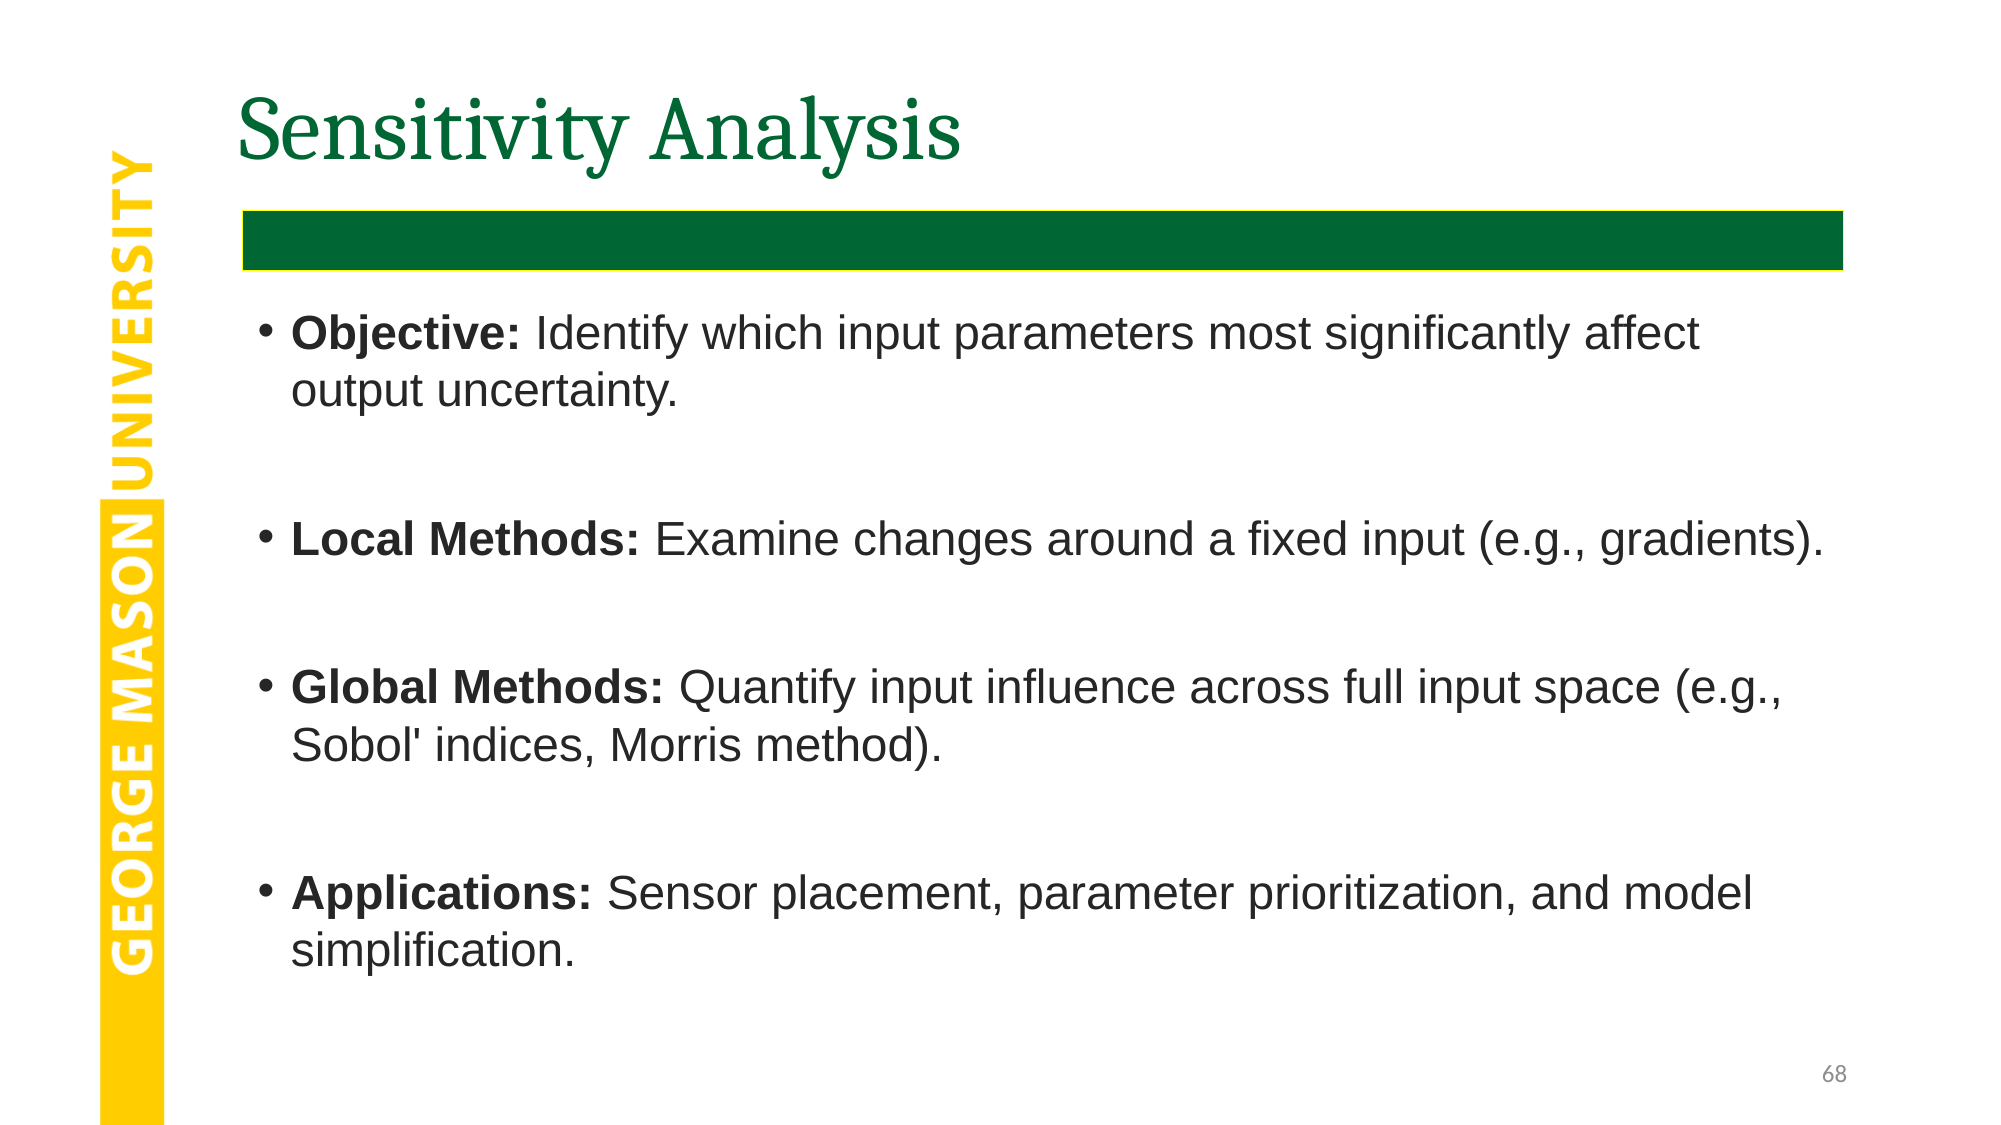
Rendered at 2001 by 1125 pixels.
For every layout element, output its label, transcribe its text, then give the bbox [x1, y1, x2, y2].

list Objective: Identify which input parameters most significantly affect output uncertainty. Local Methods: Examine changes around a fixed input (e.g., gradients). Global Methods: Quantify input influence across full input space (e.g., Sobol' indices, Morris method). Applications: Sensor placement, parameter prioritization, and model simplification. [242, 294, 1844, 1014]
picture [74, 115, 188, 1125]
slide_number 68 [1412, 1042, 1863, 1103]
title Sensitivity Analysis [224, 44, 1863, 187]
